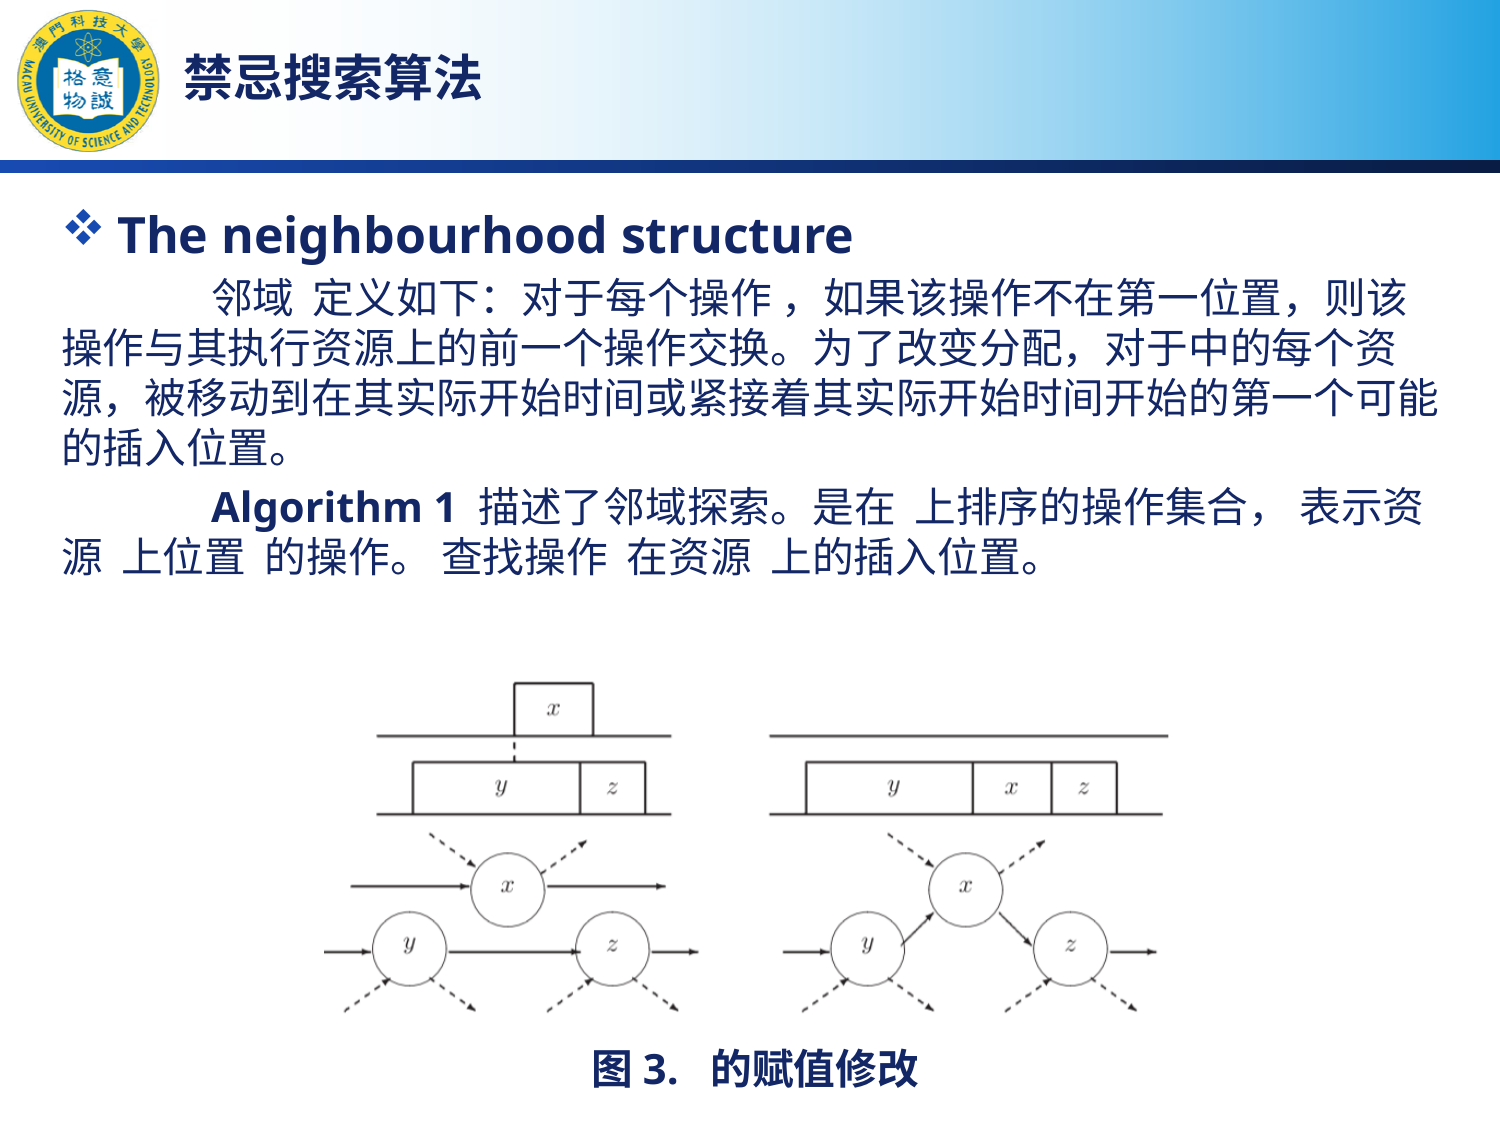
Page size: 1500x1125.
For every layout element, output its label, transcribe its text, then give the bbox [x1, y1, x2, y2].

text_box 禁忌搜索算法 [164, 45, 498, 115]
picture [17, 9, 160, 152]
picture [324, 660, 1176, 1023]
